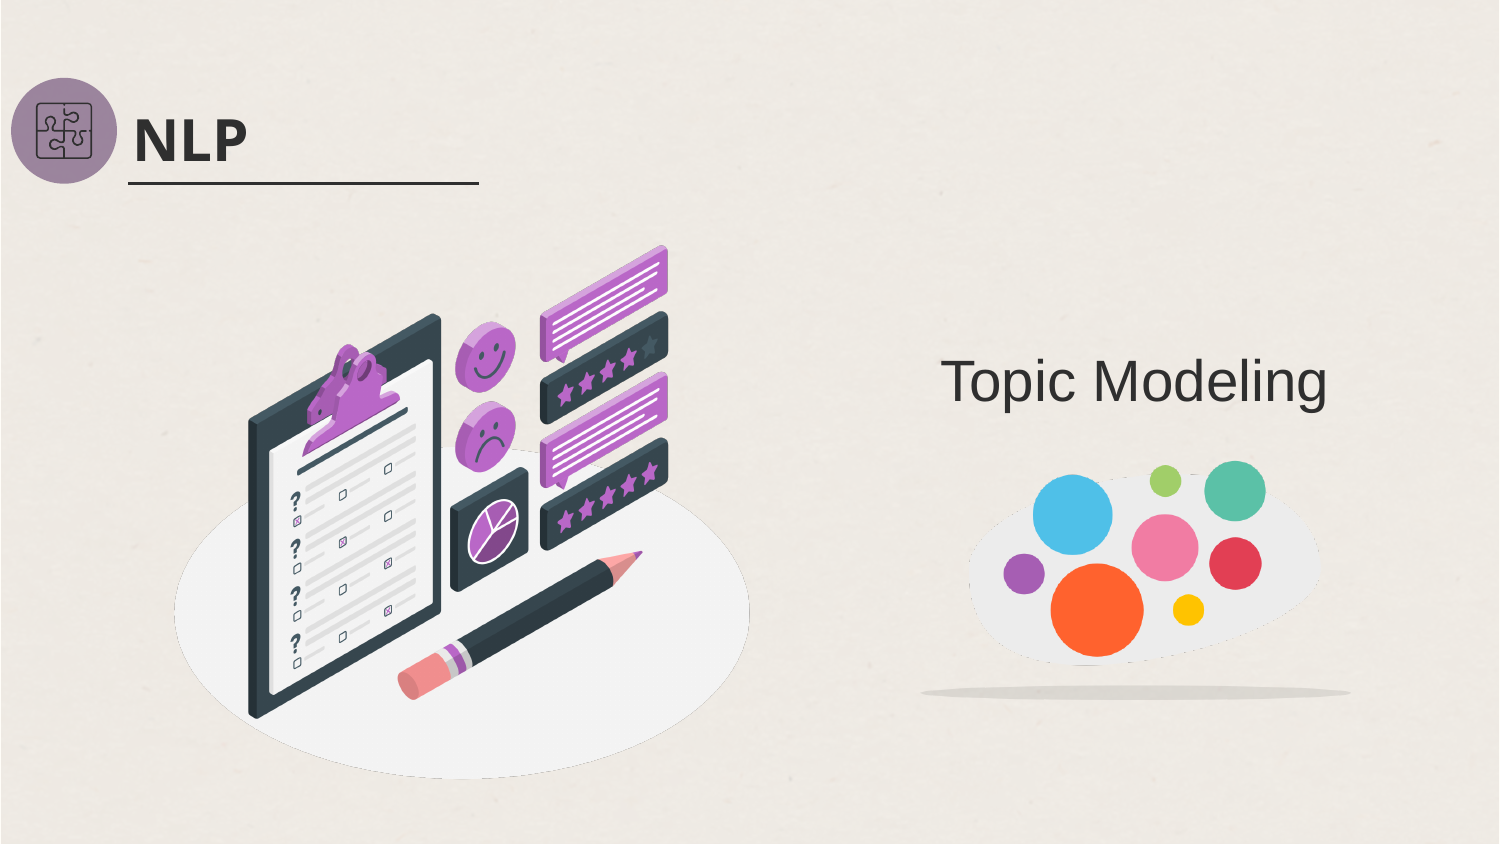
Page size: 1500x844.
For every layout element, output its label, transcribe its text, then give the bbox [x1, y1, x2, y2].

picture [1, 0, 1499, 844]
text_box [11, 77, 117, 184]
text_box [919, 334, 1351, 700]
title NLP [116, 88, 1383, 183]
text_box [35, 102, 93, 159]
